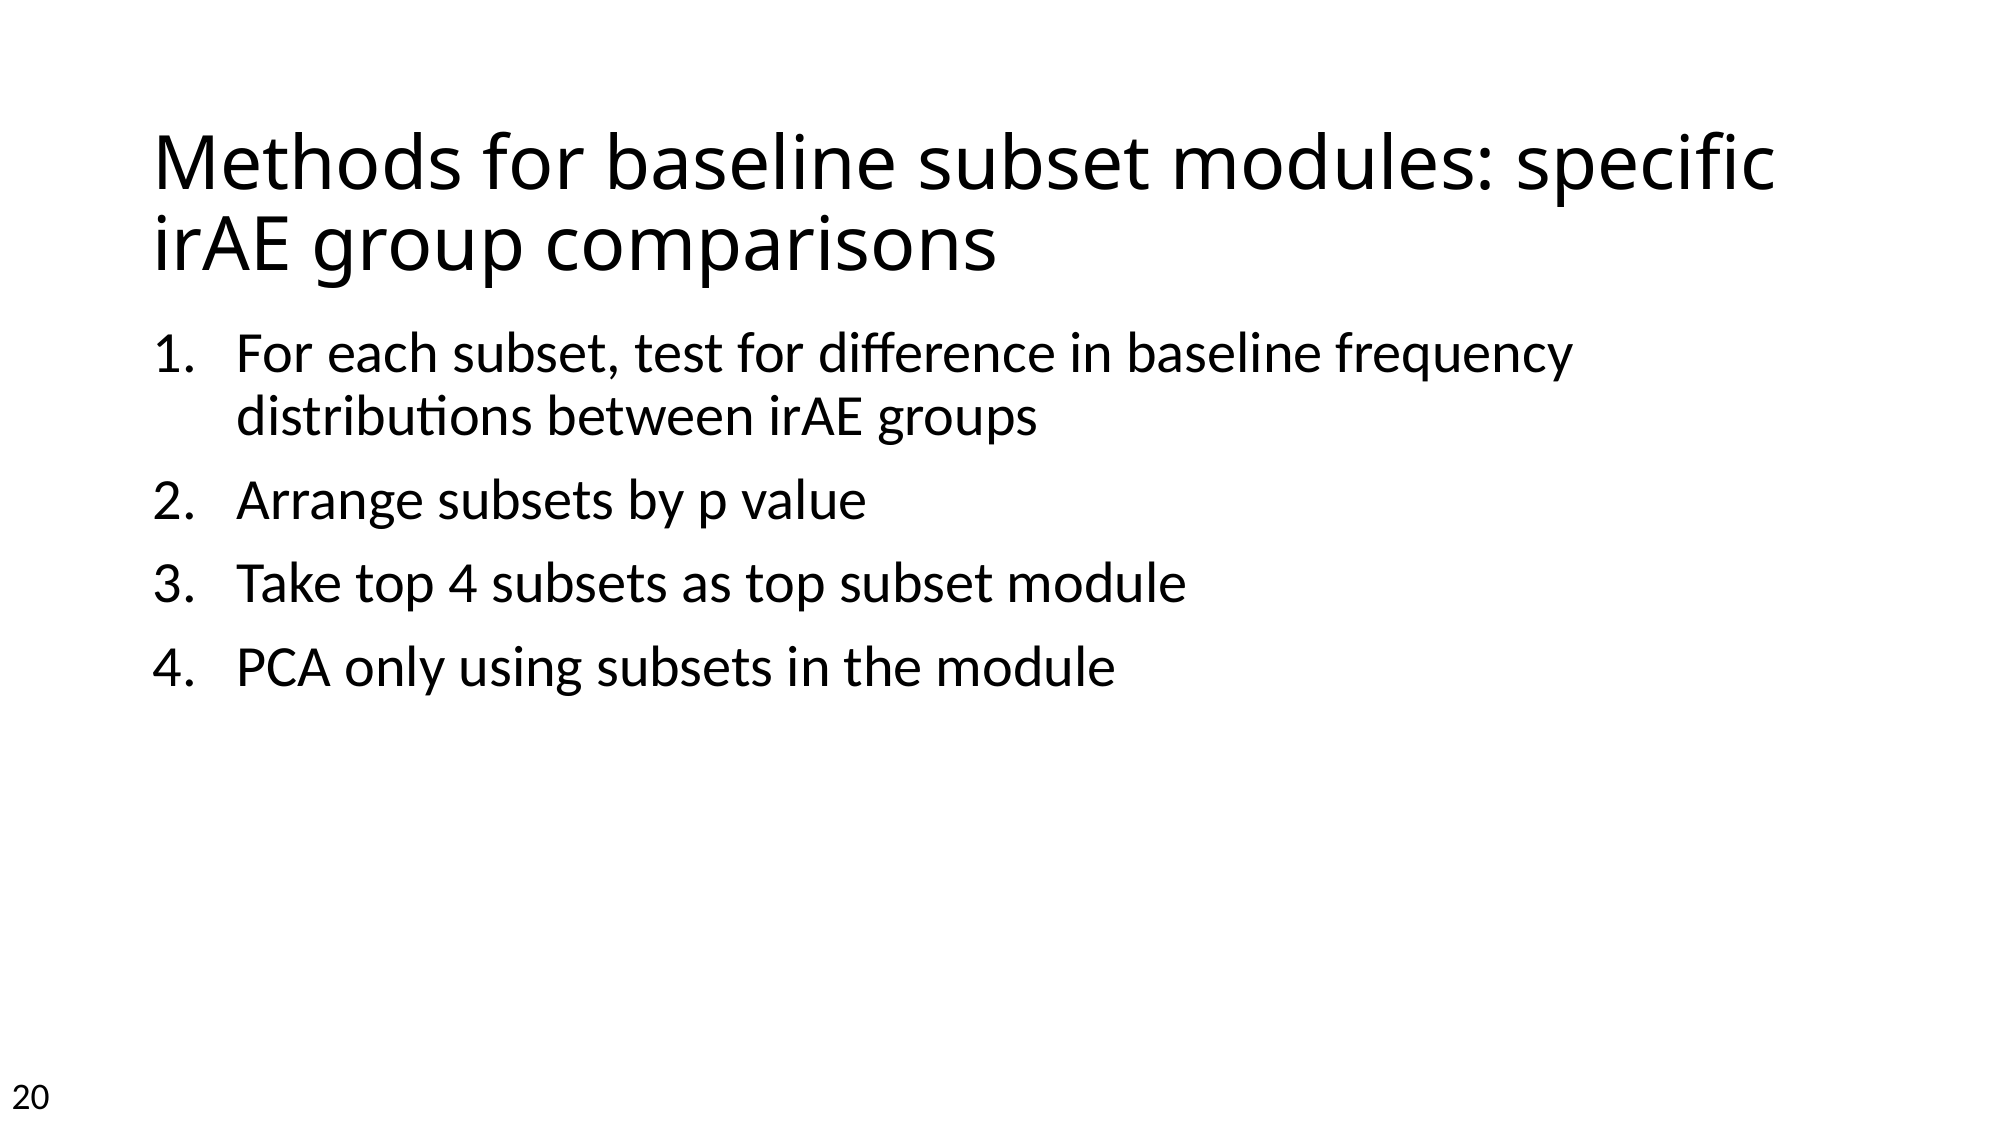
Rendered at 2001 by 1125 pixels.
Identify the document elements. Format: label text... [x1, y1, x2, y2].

title Methods for baseline subset modules: specific irAE group comparisons [137, 97, 1843, 315]
list For each subset, test for difference in baseline frequency distributions between irAE groups Arrange subsets by p value Take top 4 subsets as top subset module PCA only using subsets in the module [137, 314, 1810, 1110]
text_box 20 [0, 1064, 105, 1125]
